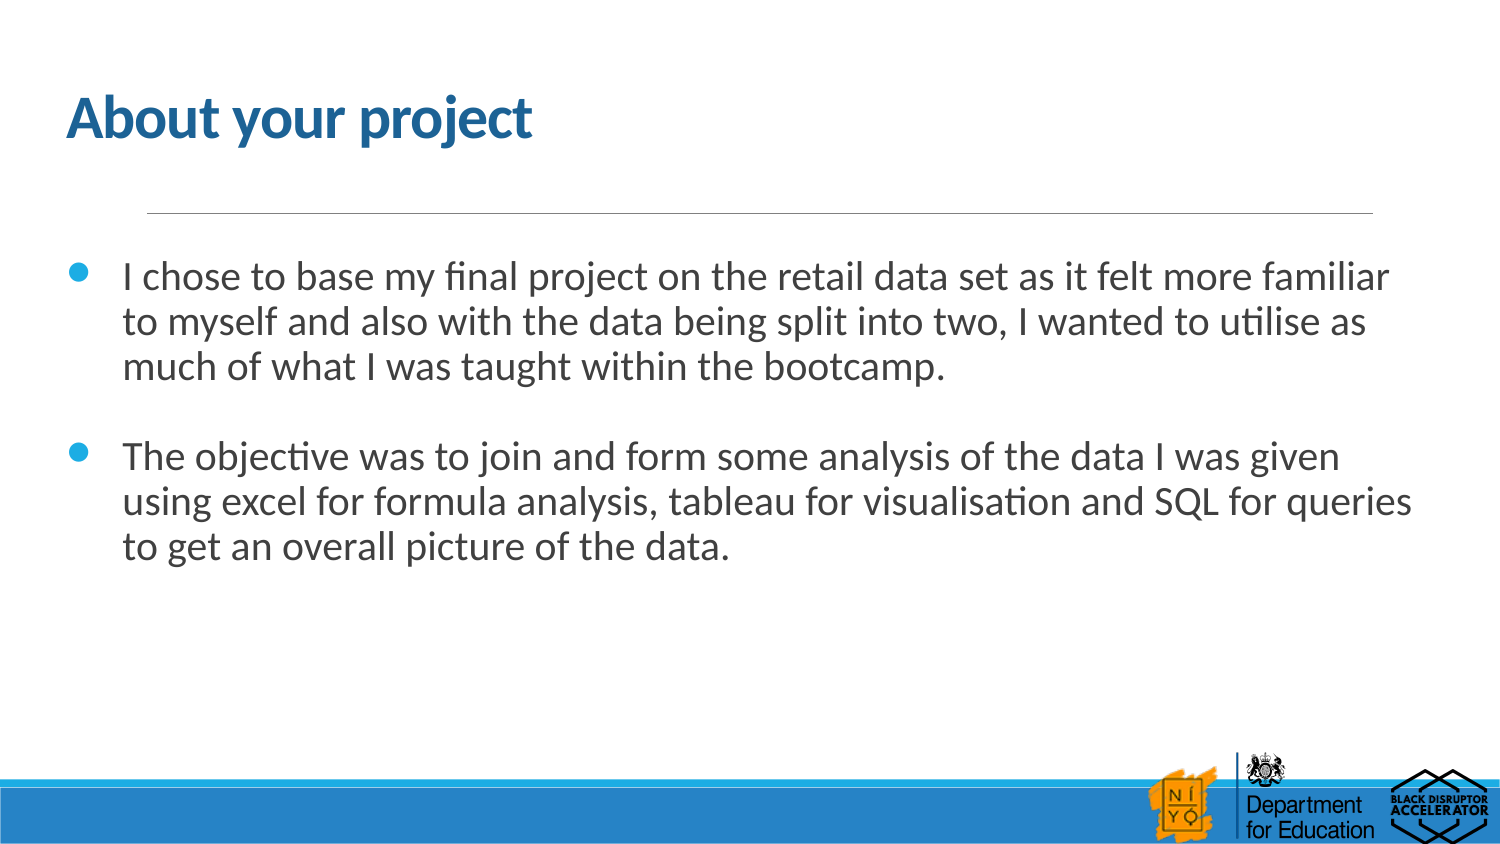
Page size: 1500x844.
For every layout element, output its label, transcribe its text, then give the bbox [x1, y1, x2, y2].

picture [1236, 751, 1375, 840]
picture [1388, 768, 1495, 844]
picture [1147, 766, 1218, 844]
title About your project [51, 72, 1449, 167]
list I chose to base my final project on the retail data set as it felt more familiar to myself and also with the data being split into two, I wanted to utilise as much of what I was taught within the bootcamp. The objective was to join and form some analysis of the data I was given using excel for formula analysis, tableau for visualisation and SQL for queries to get an overall picture of the data. [51, 189, 1449, 750]
